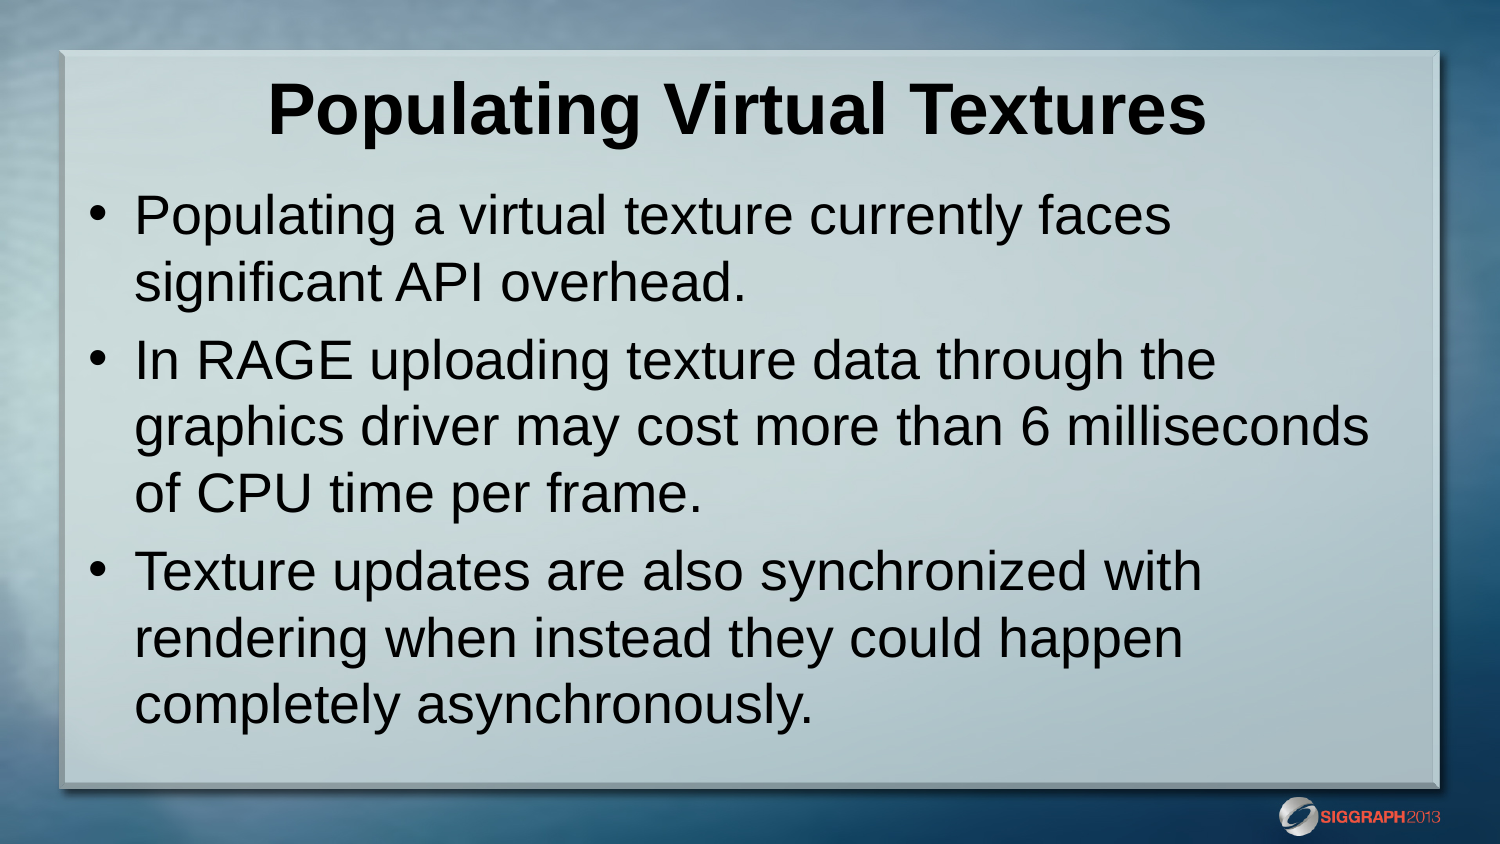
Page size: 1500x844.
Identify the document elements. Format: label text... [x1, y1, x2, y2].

picture [0, 0, 1500, 844]
list Populating a virtual texture currently faces significant API overhead. In RAGE uploading texture data through the graphics driver may cost more than 6 milliseconds of CPU time per frame. Texture updates are also synchronized with rendering when instead they could happen completely asynchronously. [75, 171, 1425, 743]
title Populating Virtual Textures [62, 54, 1413, 157]
